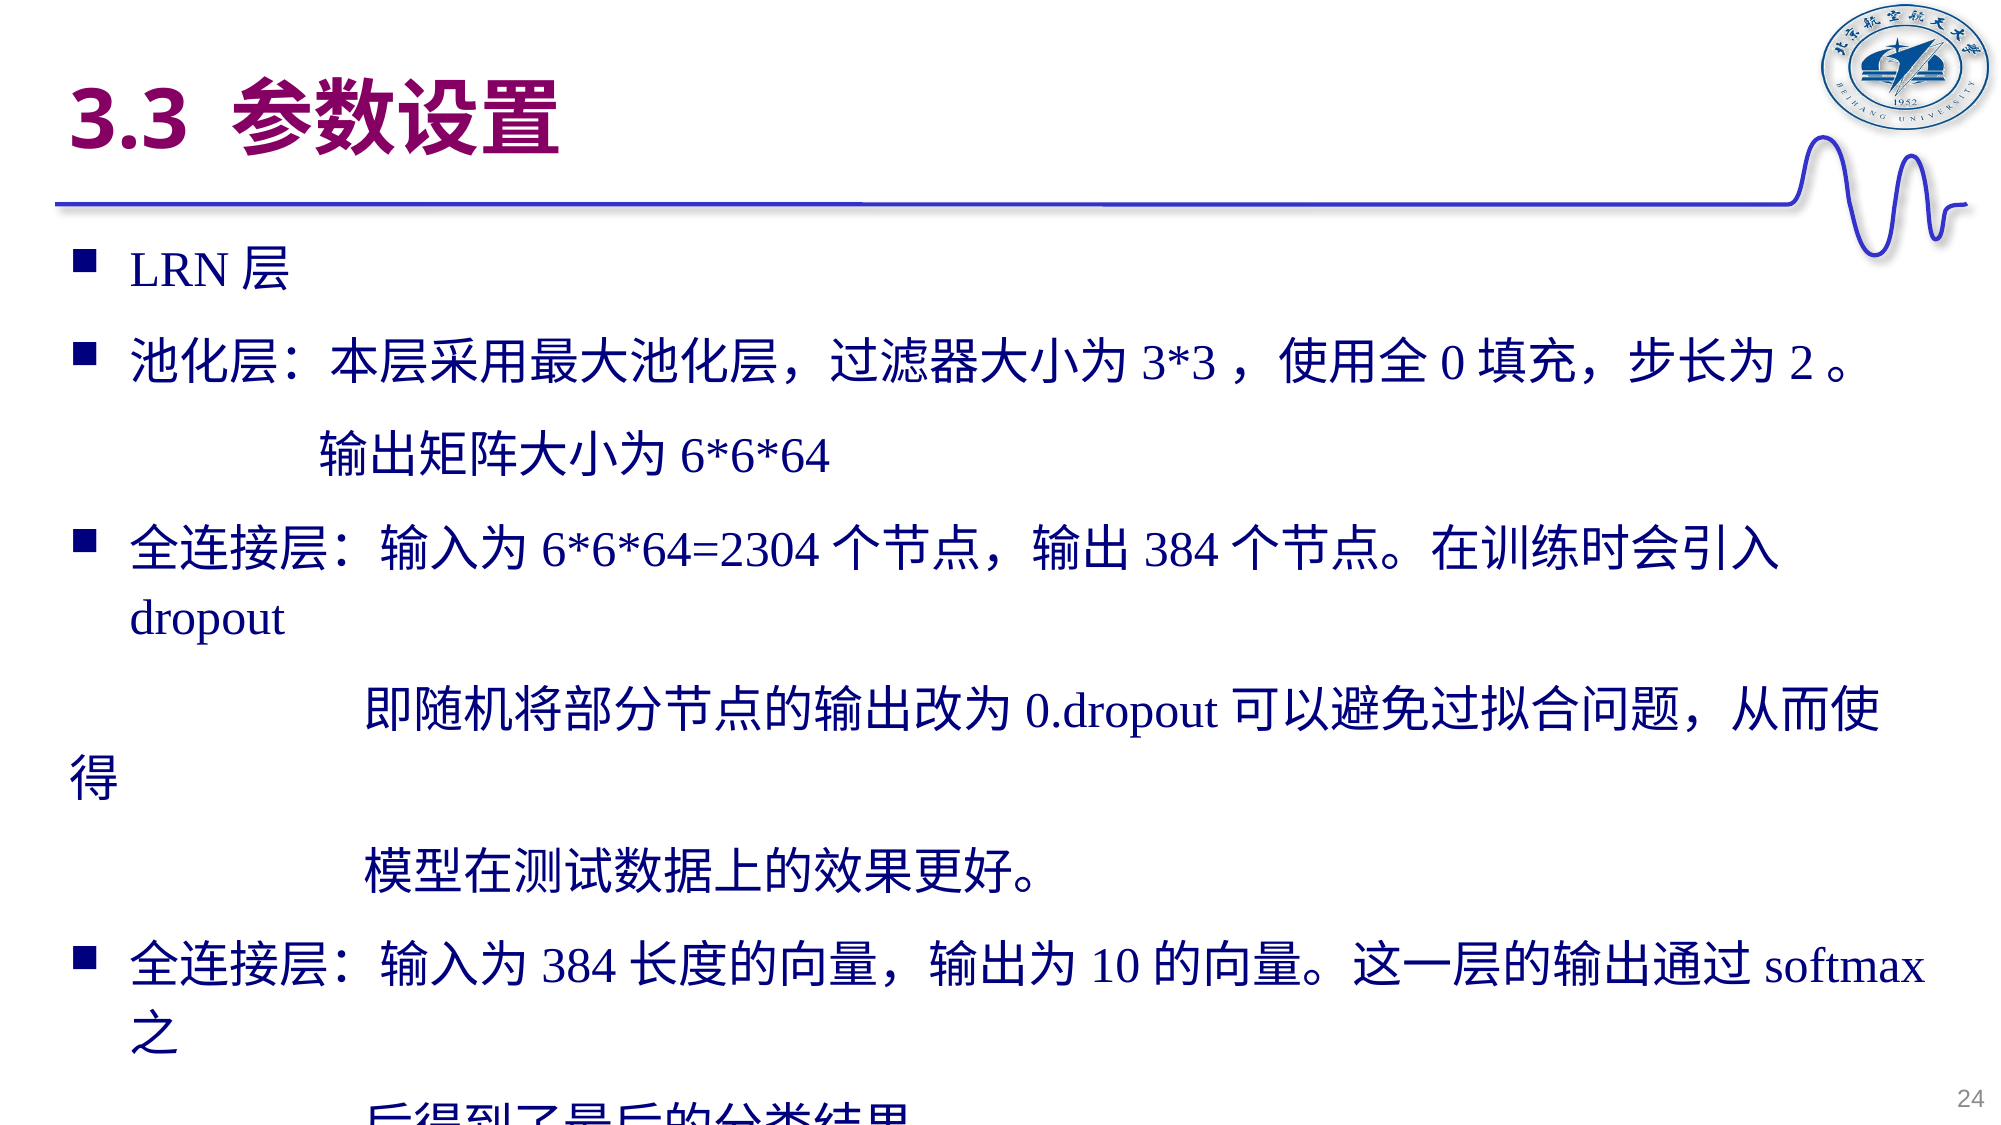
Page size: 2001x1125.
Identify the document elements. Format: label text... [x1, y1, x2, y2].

picture [1821, 4, 1989, 130]
list LRN层 池化层：本层采用最大池化层，过滤器大小为3*3，使用全0填充，步长为2。 输出矩阵大小为6*6*64 全连接层：输入为6*6*64=2304个节点，输出384个节点。在训练时会引入dropout 即随机将部分节点的输出改为0.dropout可以避免过拟合问题，从而使得 模型在测试数据上的效果更好。 全连接层：输入为384长度的向量，输出为10的向量。这一层的输出通过softmax之 后得到了最后的分类结果。 [54, 220, 1946, 1059]
title 3.3 参数设置 [55, 45, 1804, 185]
slide_number 24 [1629, 1070, 2000, 1125]
